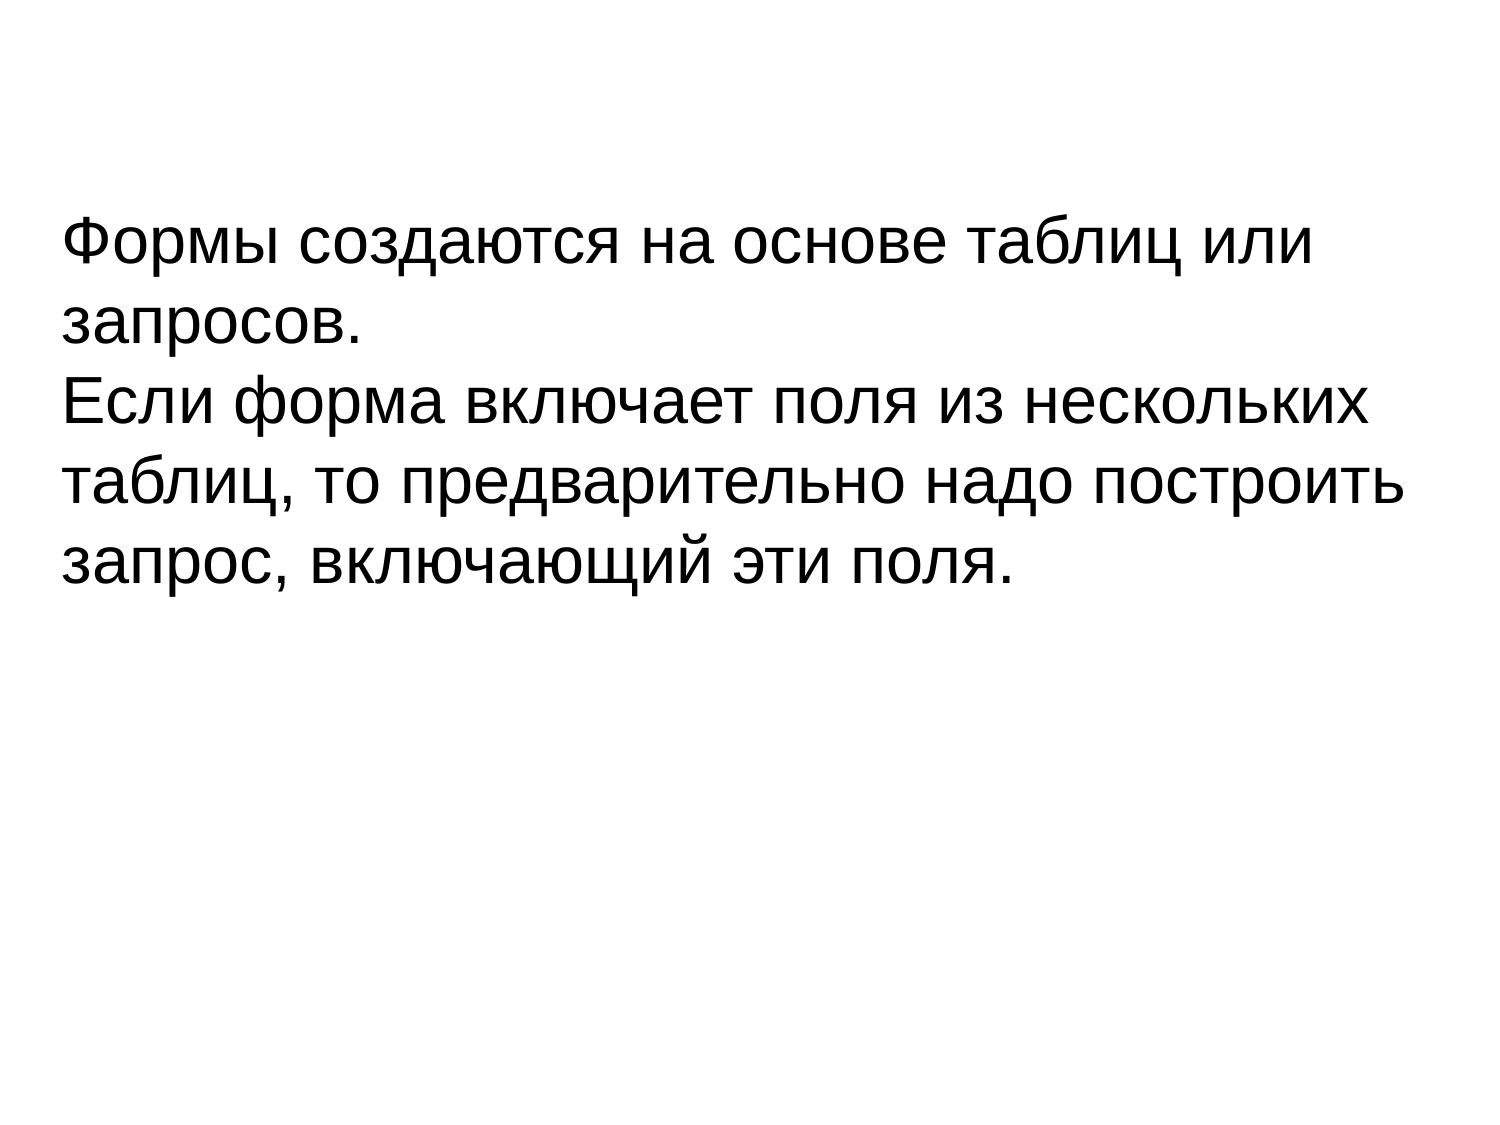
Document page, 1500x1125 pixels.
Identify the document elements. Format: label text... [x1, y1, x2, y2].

text_box Формы создаются на основе таблиц или запросов. Если форма включает поля из нескольких таблиц, то предварительно надо построить запрос, включающий эти поля. [46, 189, 1500, 605]
